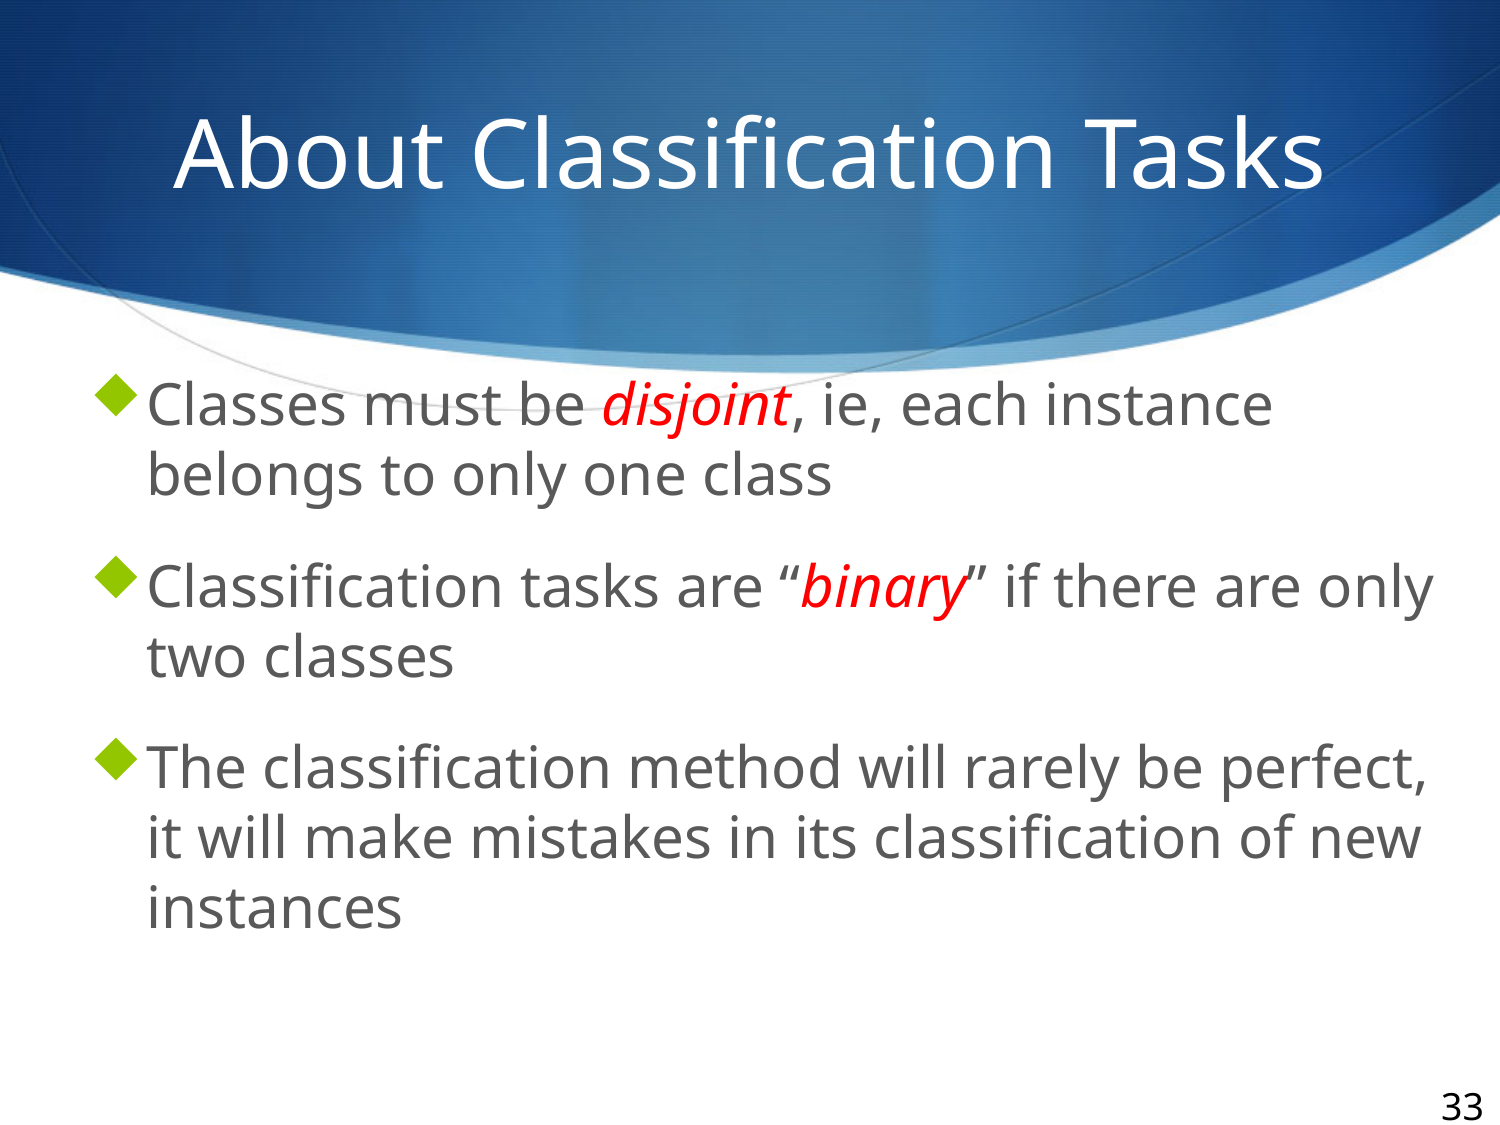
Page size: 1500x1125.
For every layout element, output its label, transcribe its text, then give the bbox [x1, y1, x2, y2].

title About Classification Tasks [75, 56, 1425, 245]
list Classes must be disjoint, ie, each instance belongs to only one class Classification tasks are “binary” if there are only two classes The classification method will rarely be perfect, it will make mistakes in its classification of new instances [75, 359, 1468, 1125]
slide_number 33 [1426, 1075, 1500, 1125]
picture [0, 0, 1500, 1125]
